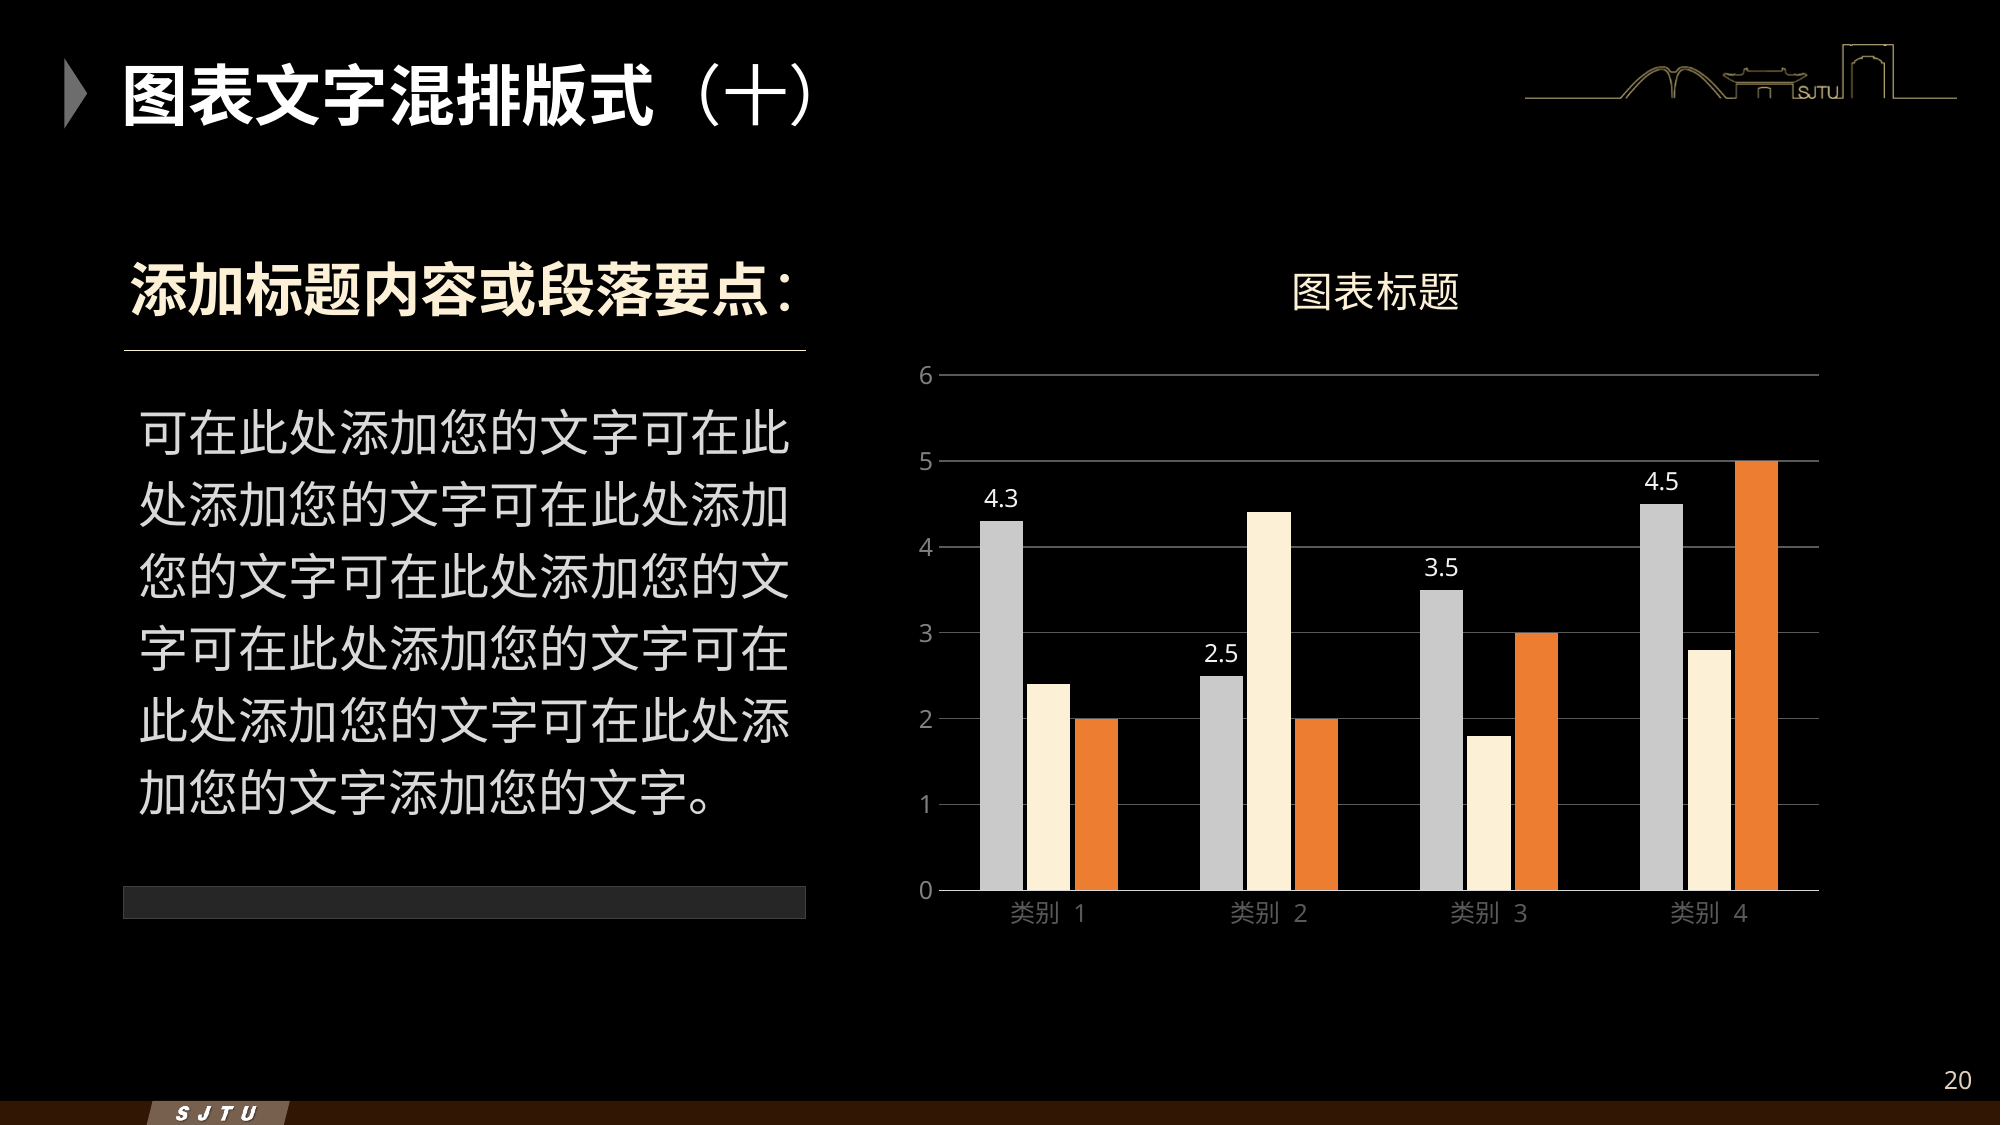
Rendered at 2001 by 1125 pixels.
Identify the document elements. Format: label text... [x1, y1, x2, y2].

list 图表文字混排版式（十） [106, 44, 1711, 143]
slide_number 20 [1817, 1053, 1988, 1110]
text_box 可在此处添加您的文字可在此处添加您的文字可在此处添加您的文字可在此处添加您的文字可在此处添加您的文字可在此处添加您的文字可在此处添加您的文字添加您的文字。 [123, 381, 806, 829]
picture [163, 1102, 275, 1124]
chart [899, 235, 1839, 945]
text_box 添加标题内容或段落要点： [114, 224, 844, 331]
text_box [123, 886, 806, 919]
